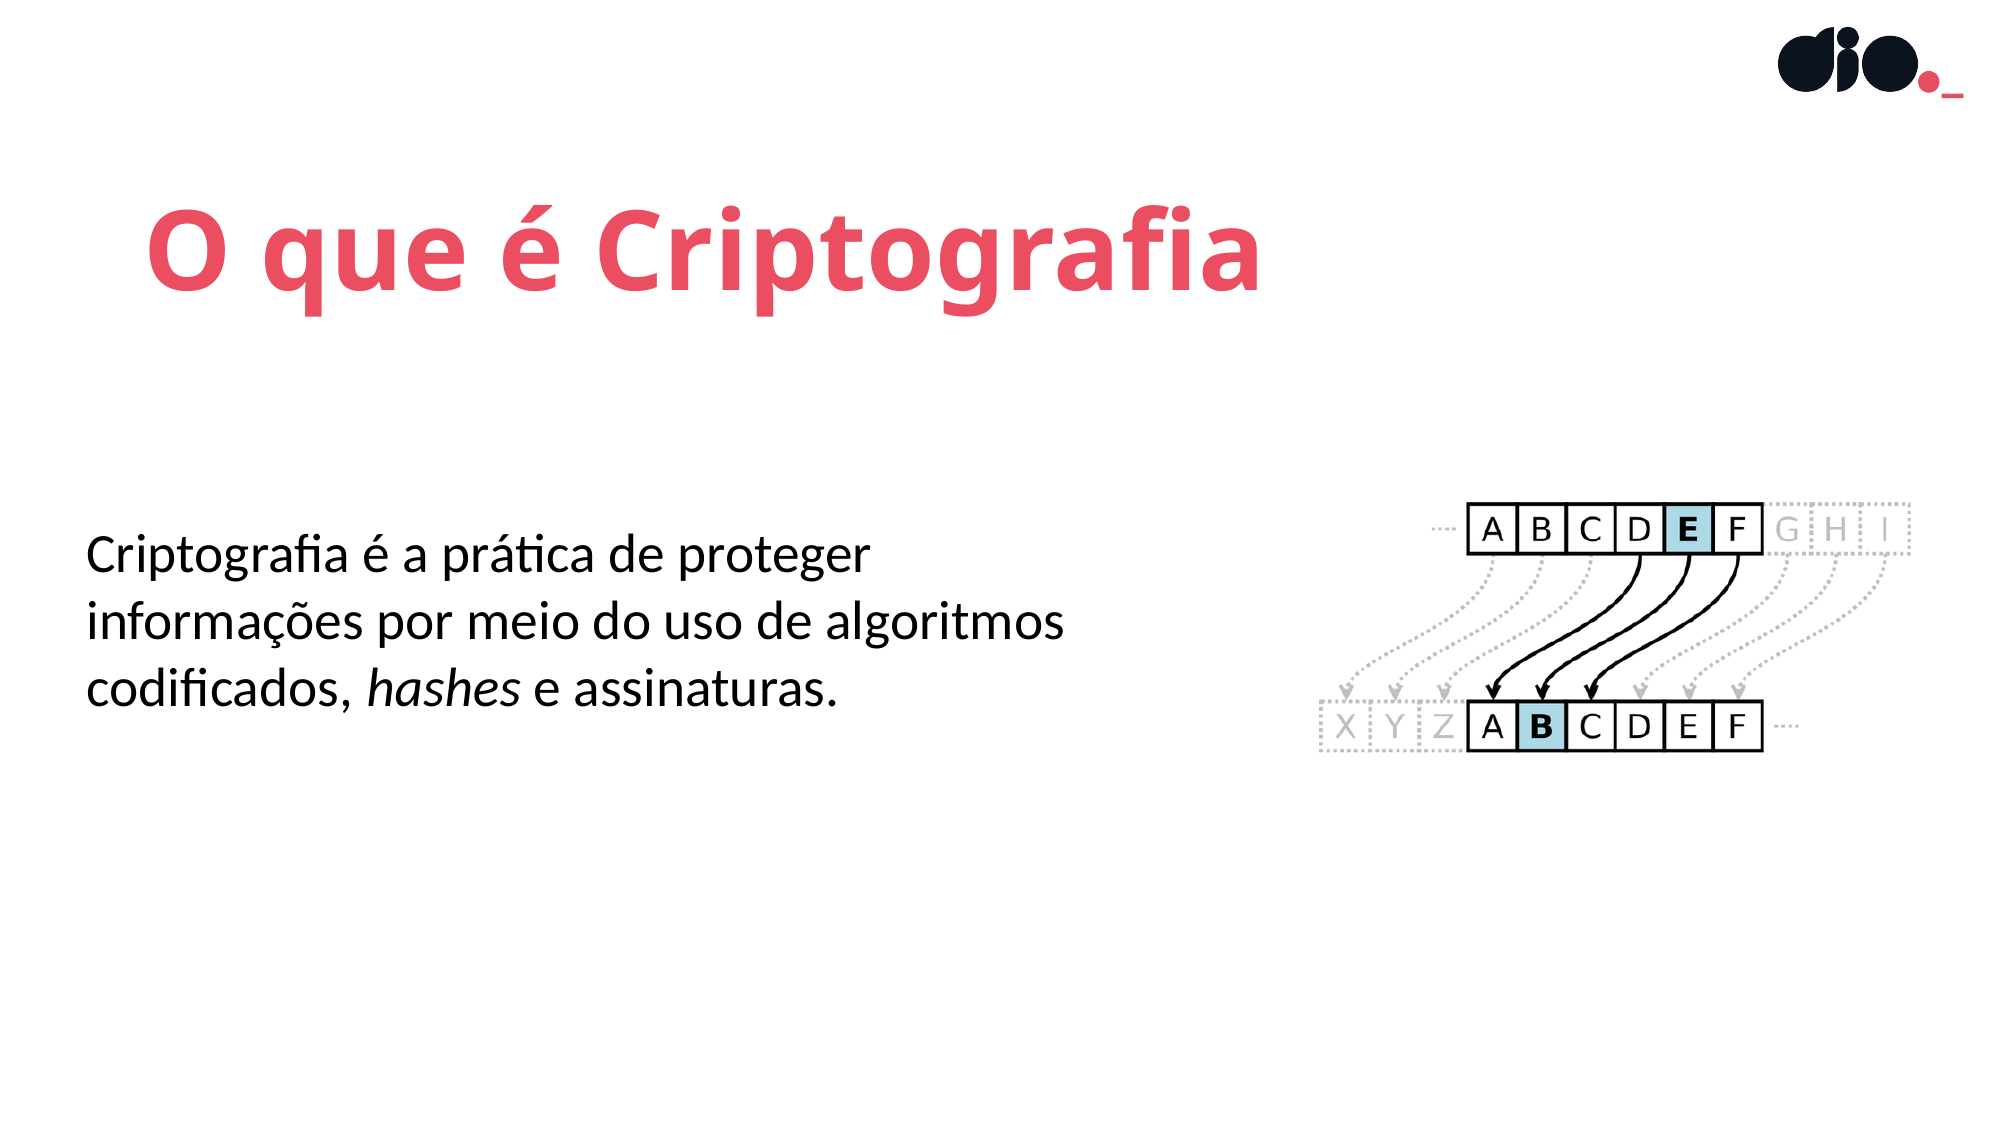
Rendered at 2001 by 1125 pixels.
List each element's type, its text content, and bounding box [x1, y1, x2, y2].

text_box O que é Criptografia [123, 171, 1998, 303]
picture [1777, 26, 1964, 99]
text_box Criptografia é a prática de proteger informações por meio do uso de algoritmos codificados, hashes e assinaturas. [66, 497, 1150, 756]
picture [1319, 502, 1912, 753]
